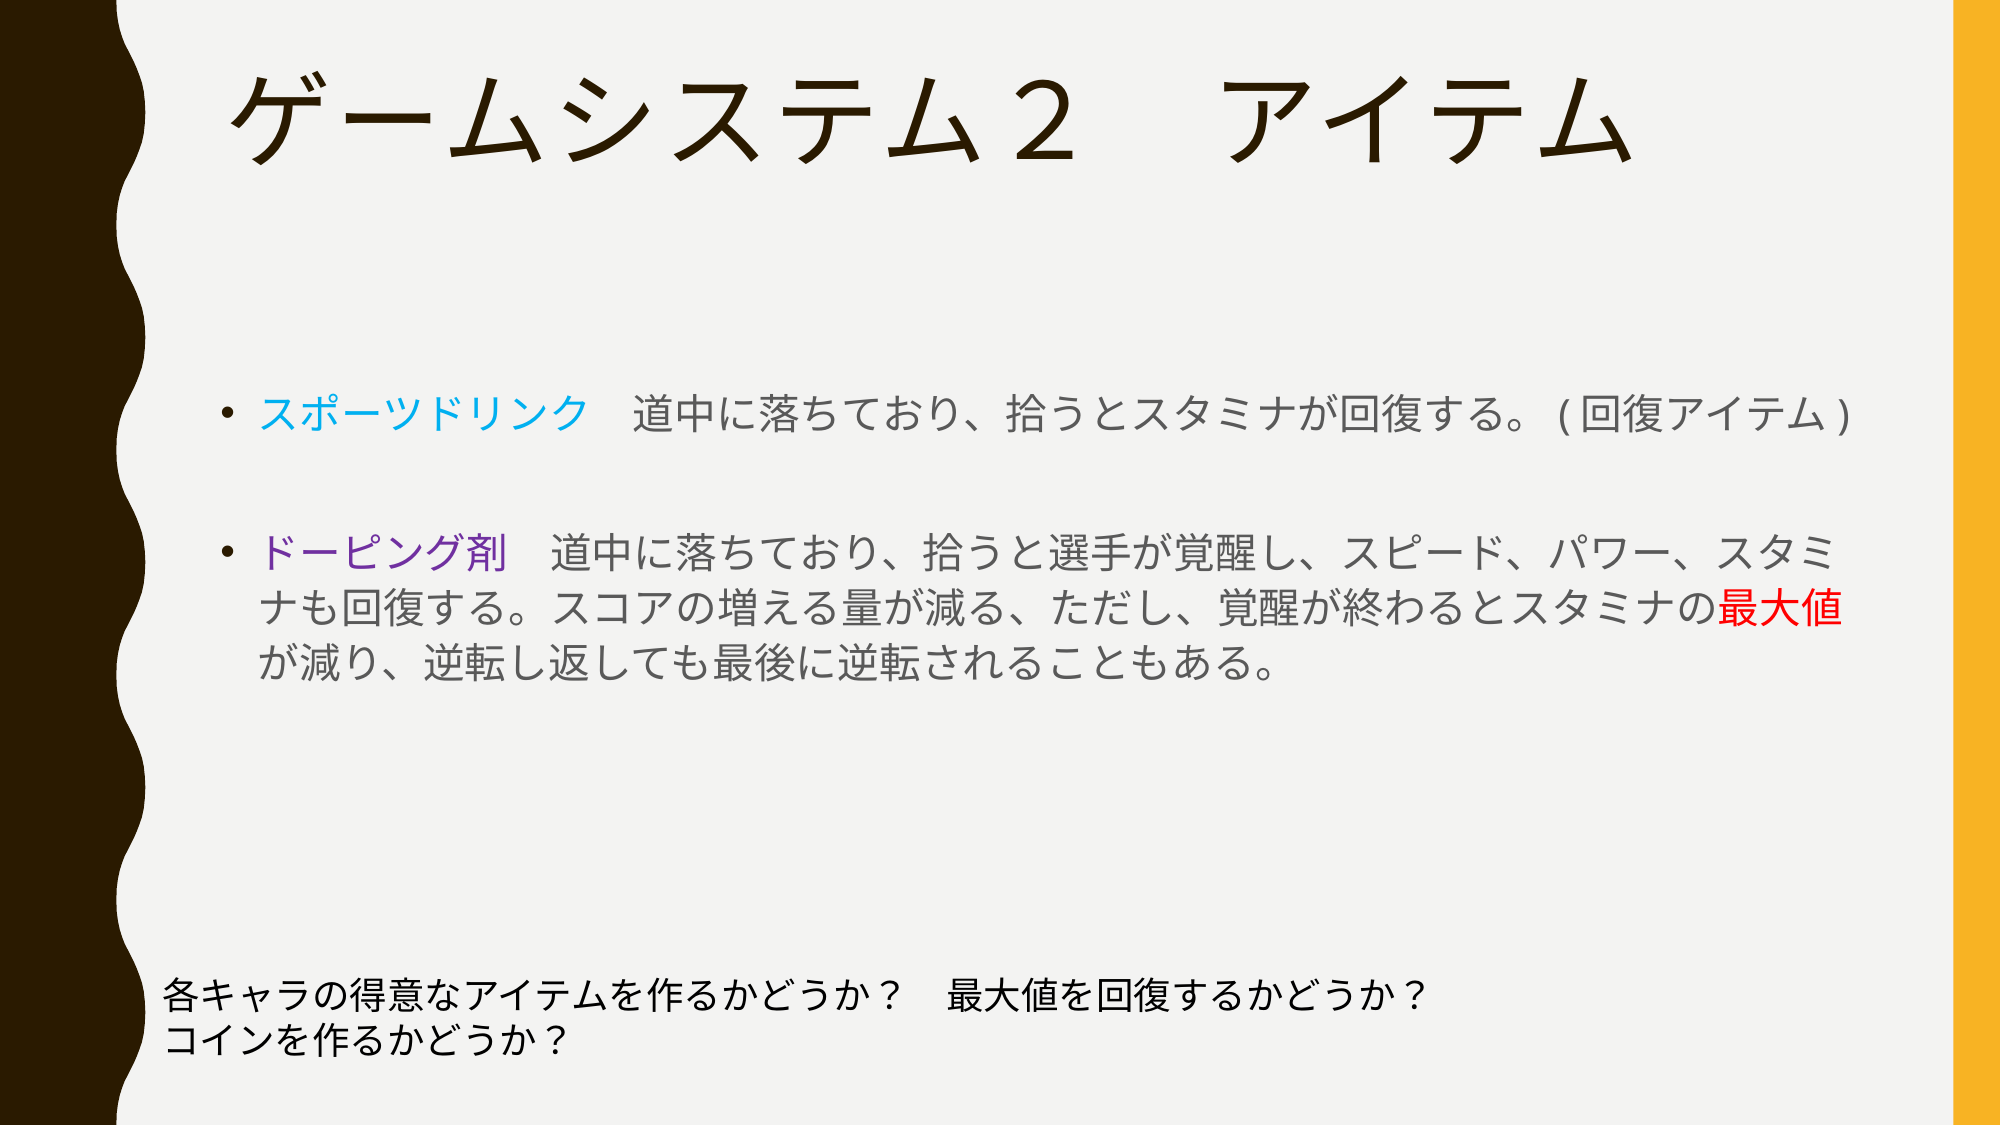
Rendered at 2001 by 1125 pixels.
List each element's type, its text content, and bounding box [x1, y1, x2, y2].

text_box 各キャラの得意なアイテムを作るかどうか？ 最大値を回復するかどうか？ コインを作るかどうか？ [147, 964, 1816, 1070]
list スポーツドリンク 道中に落ちており、拾うとスタミナが回復する。(回復アイテム) ドーピング剤 道中に落ちており、拾うと選手が覚醒し、スピード、パワー、スタミナも回復する。スコアの増える量が減る、ただし、覚醒が終わるとスタミナの最大値が減り、逆転し返しても最後に逆転されることもある。 [205, 375, 1875, 965]
title ゲームシステム２ アイテム [210, 60, 1753, 291]
